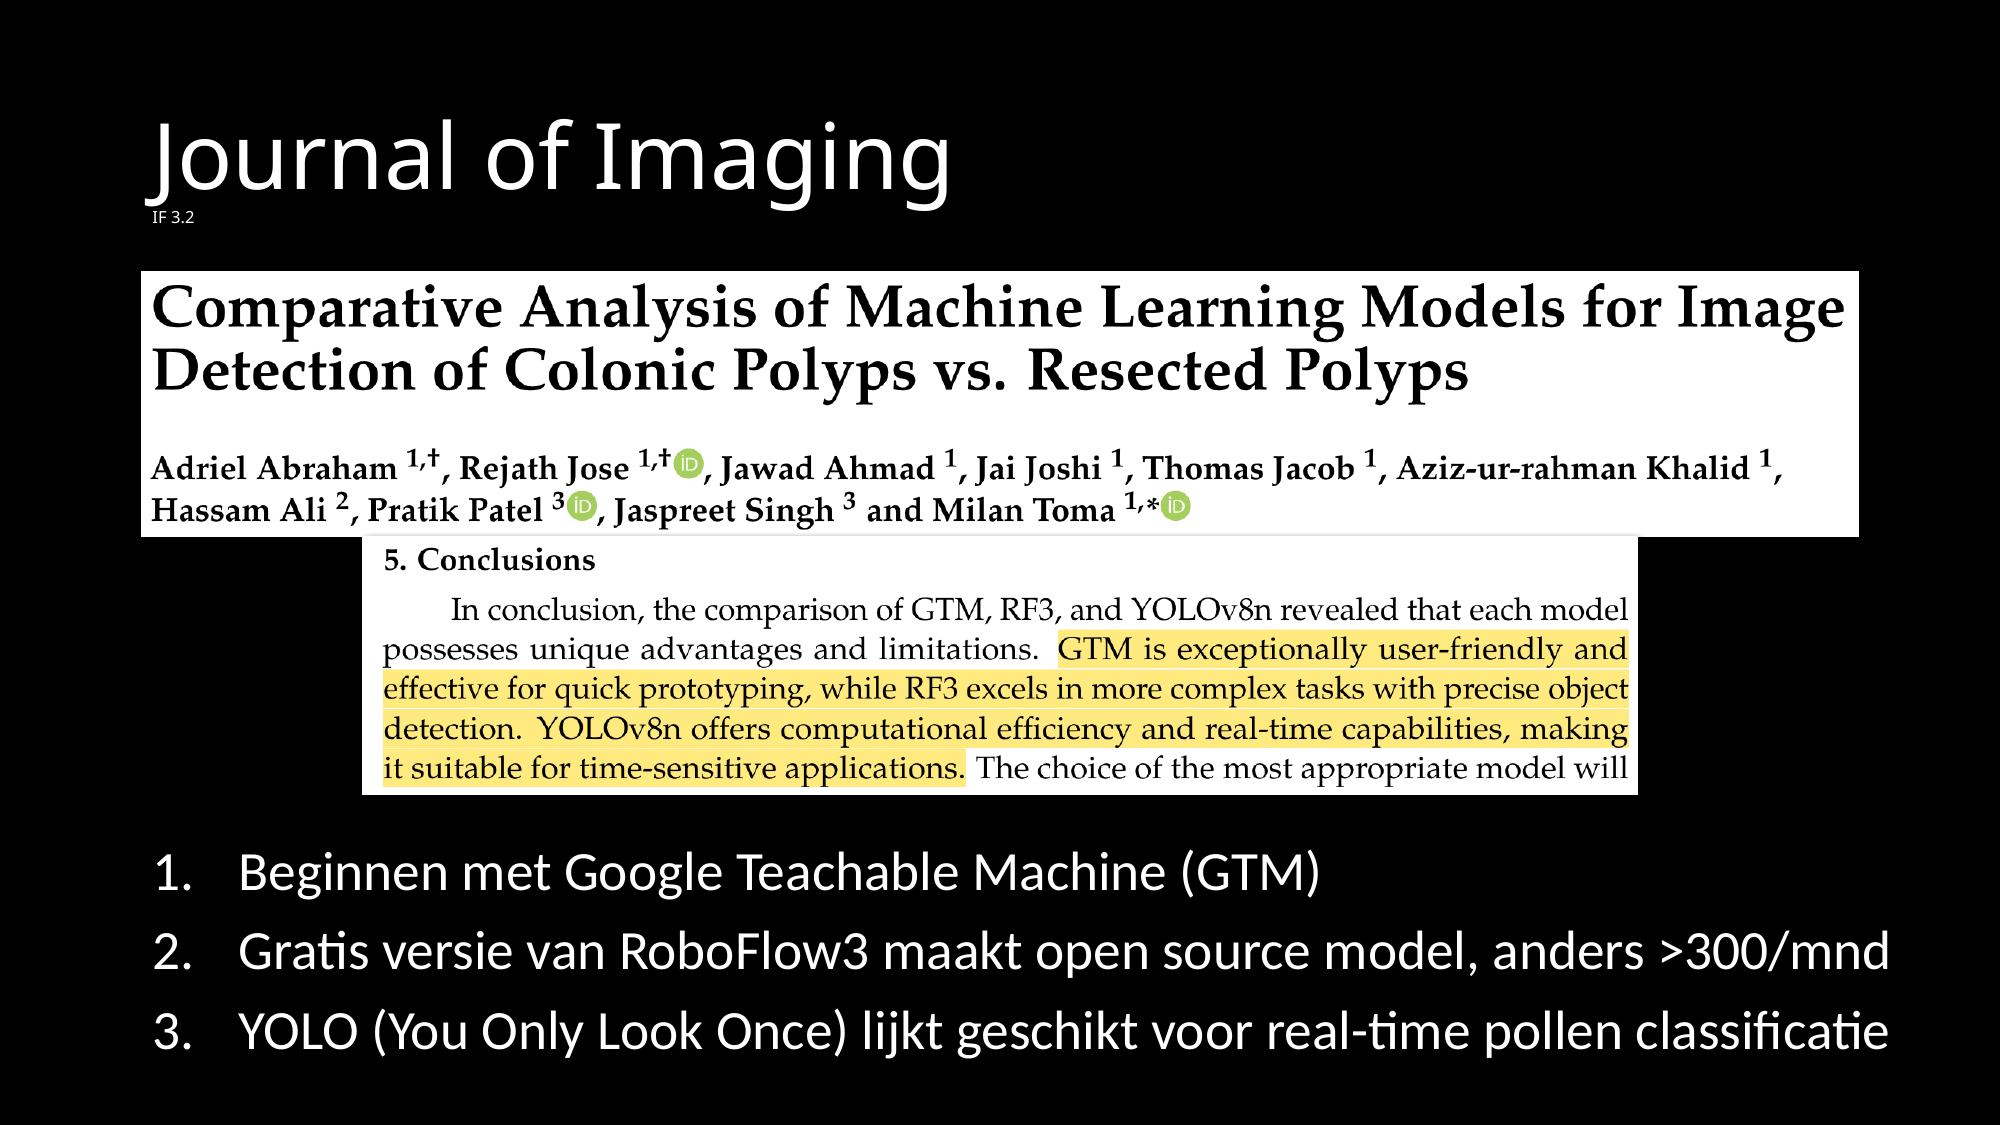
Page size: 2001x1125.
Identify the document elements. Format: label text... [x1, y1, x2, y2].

title Journal of Imaging IF 3.2 [137, 59, 1863, 278]
text_box Beginnen met Google Teachable Machine (GTM) Gratis versie van RoboFlow3 maakt open source model, anders >300/mnd YOLO (You Only Look Once) lijkt geschikt voor real-time pollen classificatie [137, 835, 1941, 1101]
picture [141, 271, 1859, 795]
